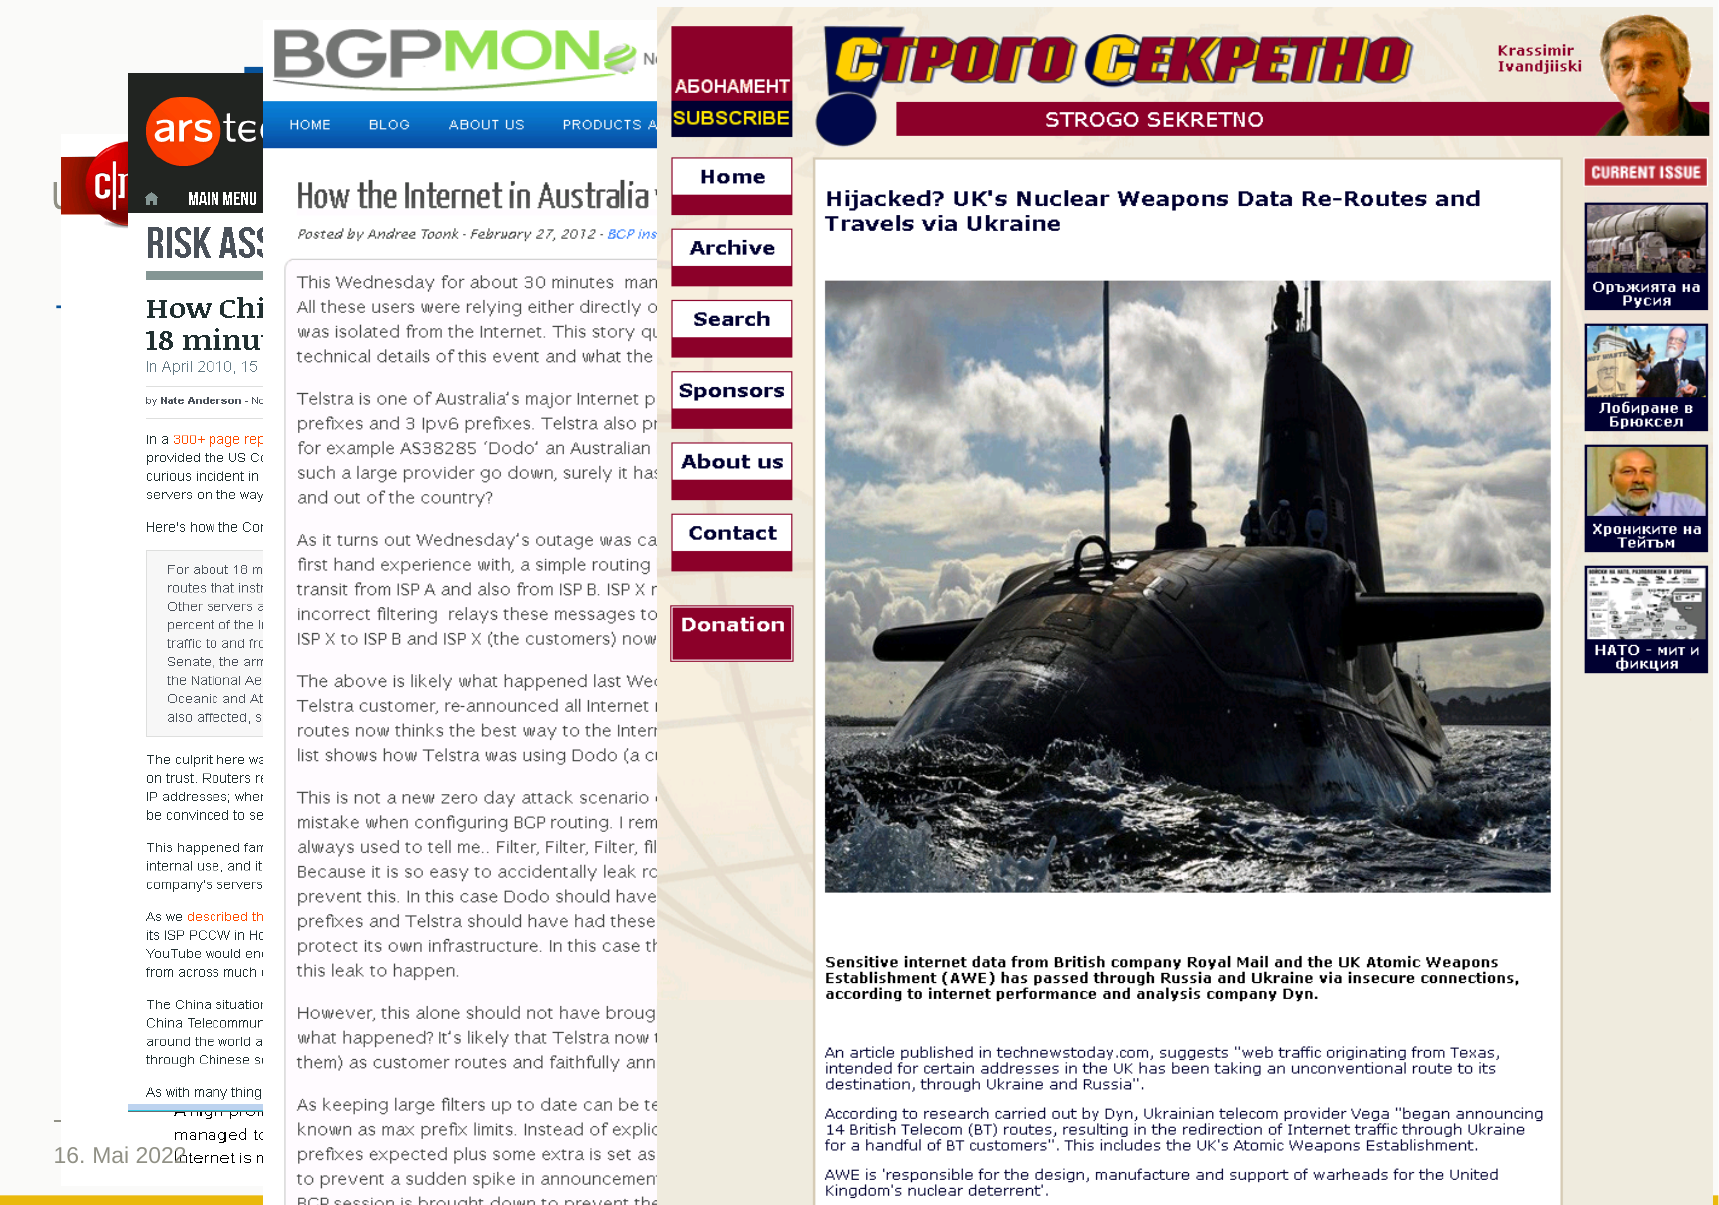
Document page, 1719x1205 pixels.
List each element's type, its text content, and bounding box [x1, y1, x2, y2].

slide_number 16. Mai 2022 [53, 1121, 57, 1189]
picture [61, 7, 1714, 1205]
